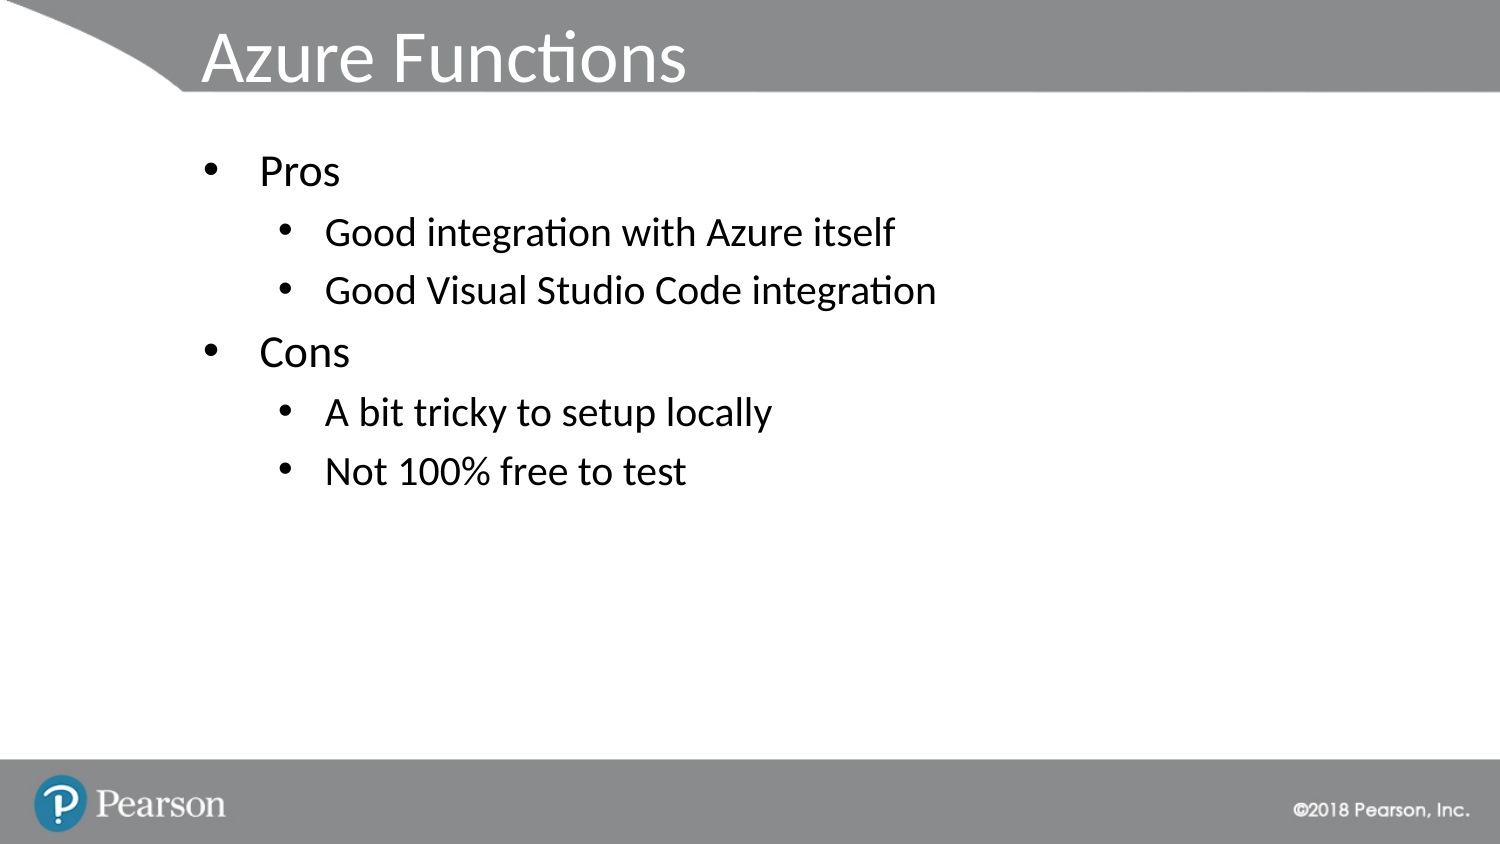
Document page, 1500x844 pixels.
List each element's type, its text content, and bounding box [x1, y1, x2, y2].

title Azure Functions [186, 0, 1425, 92]
list Pros Good integration with Azure itself Good Visual Studio Code integration Cons A bit tricky to setup locally Not 100% free to test [188, 133, 1425, 716]
picture [0, 0, 1500, 844]
